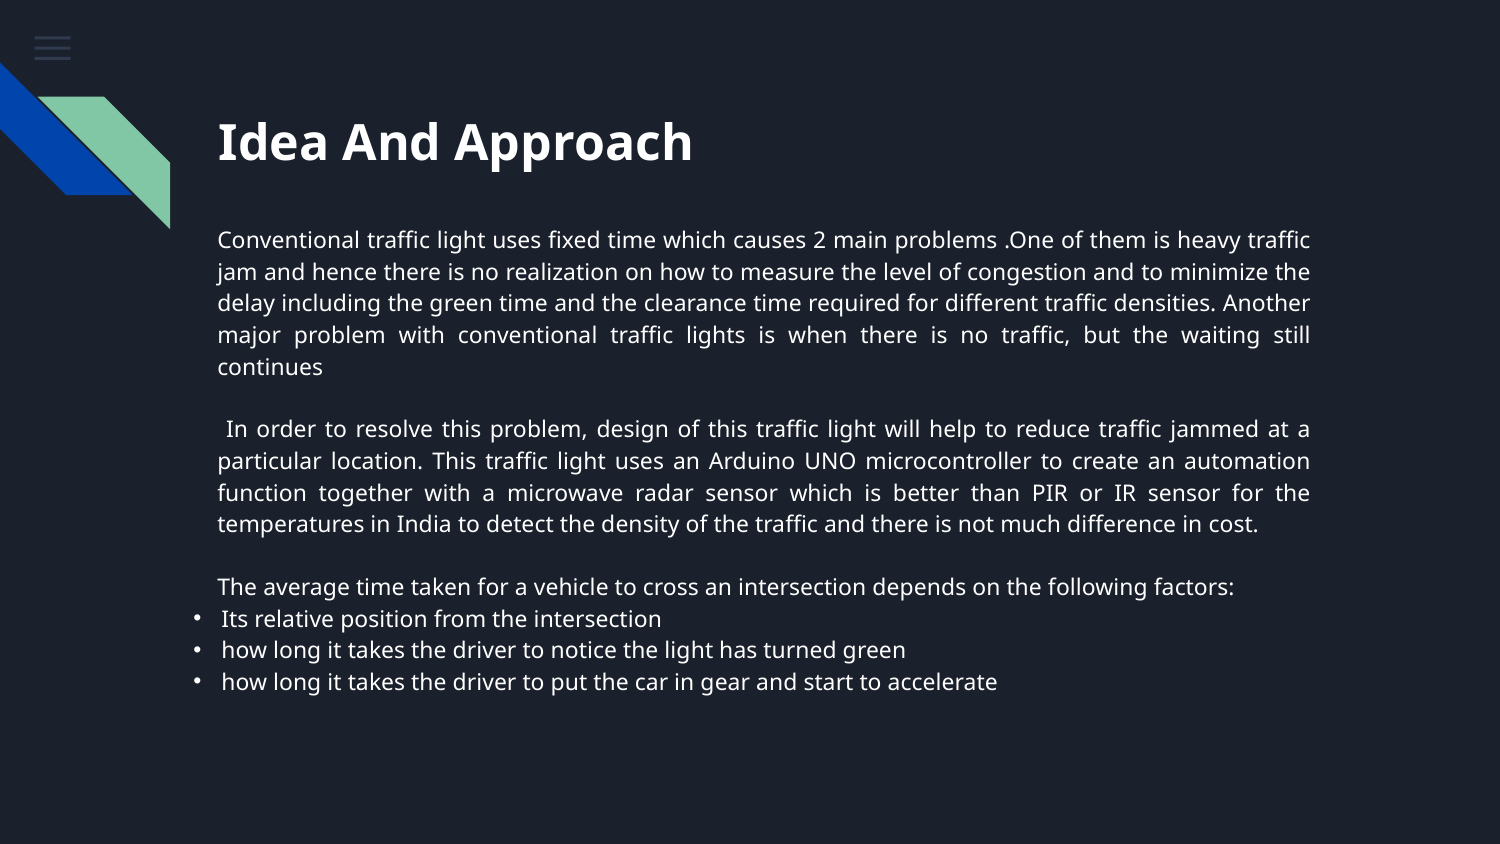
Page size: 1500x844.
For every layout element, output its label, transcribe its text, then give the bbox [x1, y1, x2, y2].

title Idea And Approach [203, 95, 1359, 207]
list Conventional traffic light uses fixed time which causes 2 main problems .One of them is heavy traffic jam and hence there is no realization on how to measure the level of congestion and to minimize the delay including the green time and the clearance time required for different traffic densities. Another major problem with conventional traffic lights is when there is no traffic, but the waiting still continues In order to resolve this problem, design of this traffic light will help to reduce traffic jammed at a particular location. This traffic light uses an Arduino UNO microcontroller to create an automation function together with a microwave radar sensor which is better than PIR or IR sensor for the temperatures in India to detect the density of the traffic and there is not much difference in cost. The average time taken for a vehicle to cross an intersection depends on the following factors: Its relative position from the intersection how long it takes the driver to notice the light has turned green how long it takes the driver to put the car in gear and start to accelerate [178, 206, 1328, 748]
